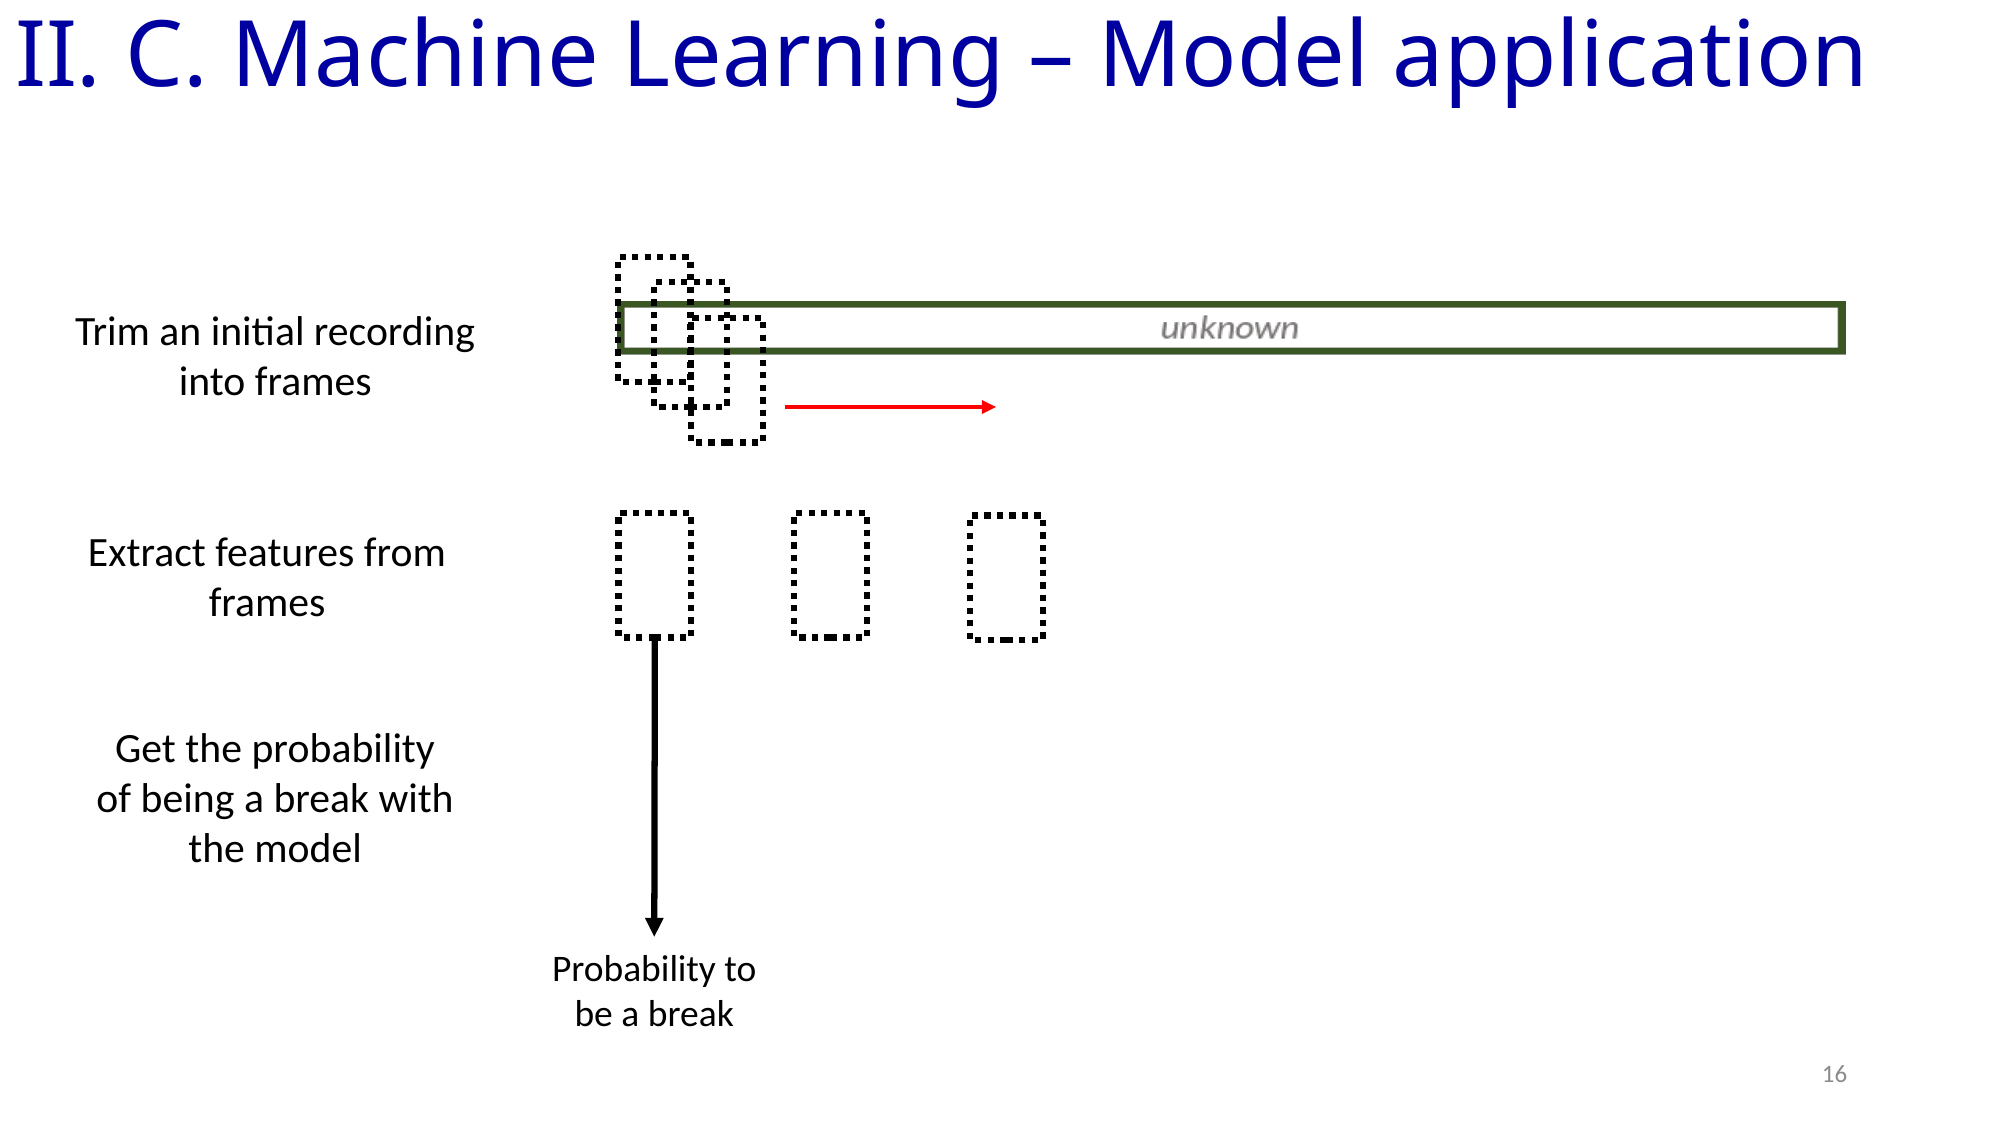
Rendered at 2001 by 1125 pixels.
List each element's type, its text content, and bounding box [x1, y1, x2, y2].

text_box [617, 512, 692, 639]
text_box [793, 512, 868, 639]
text_box Probability to be a break [520, 936, 788, 1042]
title II. C. Machine Learning – Model application [0, 0, 2000, 218]
text_box Get the probability of being a break with the model [81, 712, 470, 878]
text_box [969, 515, 1044, 641]
text_box Extract features from frames [73, 517, 461, 633]
text_box Trim an initial recording into frames [56, 295, 495, 411]
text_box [617, 257, 1846, 443]
slide_number 16 [1412, 1042, 1863, 1103]
